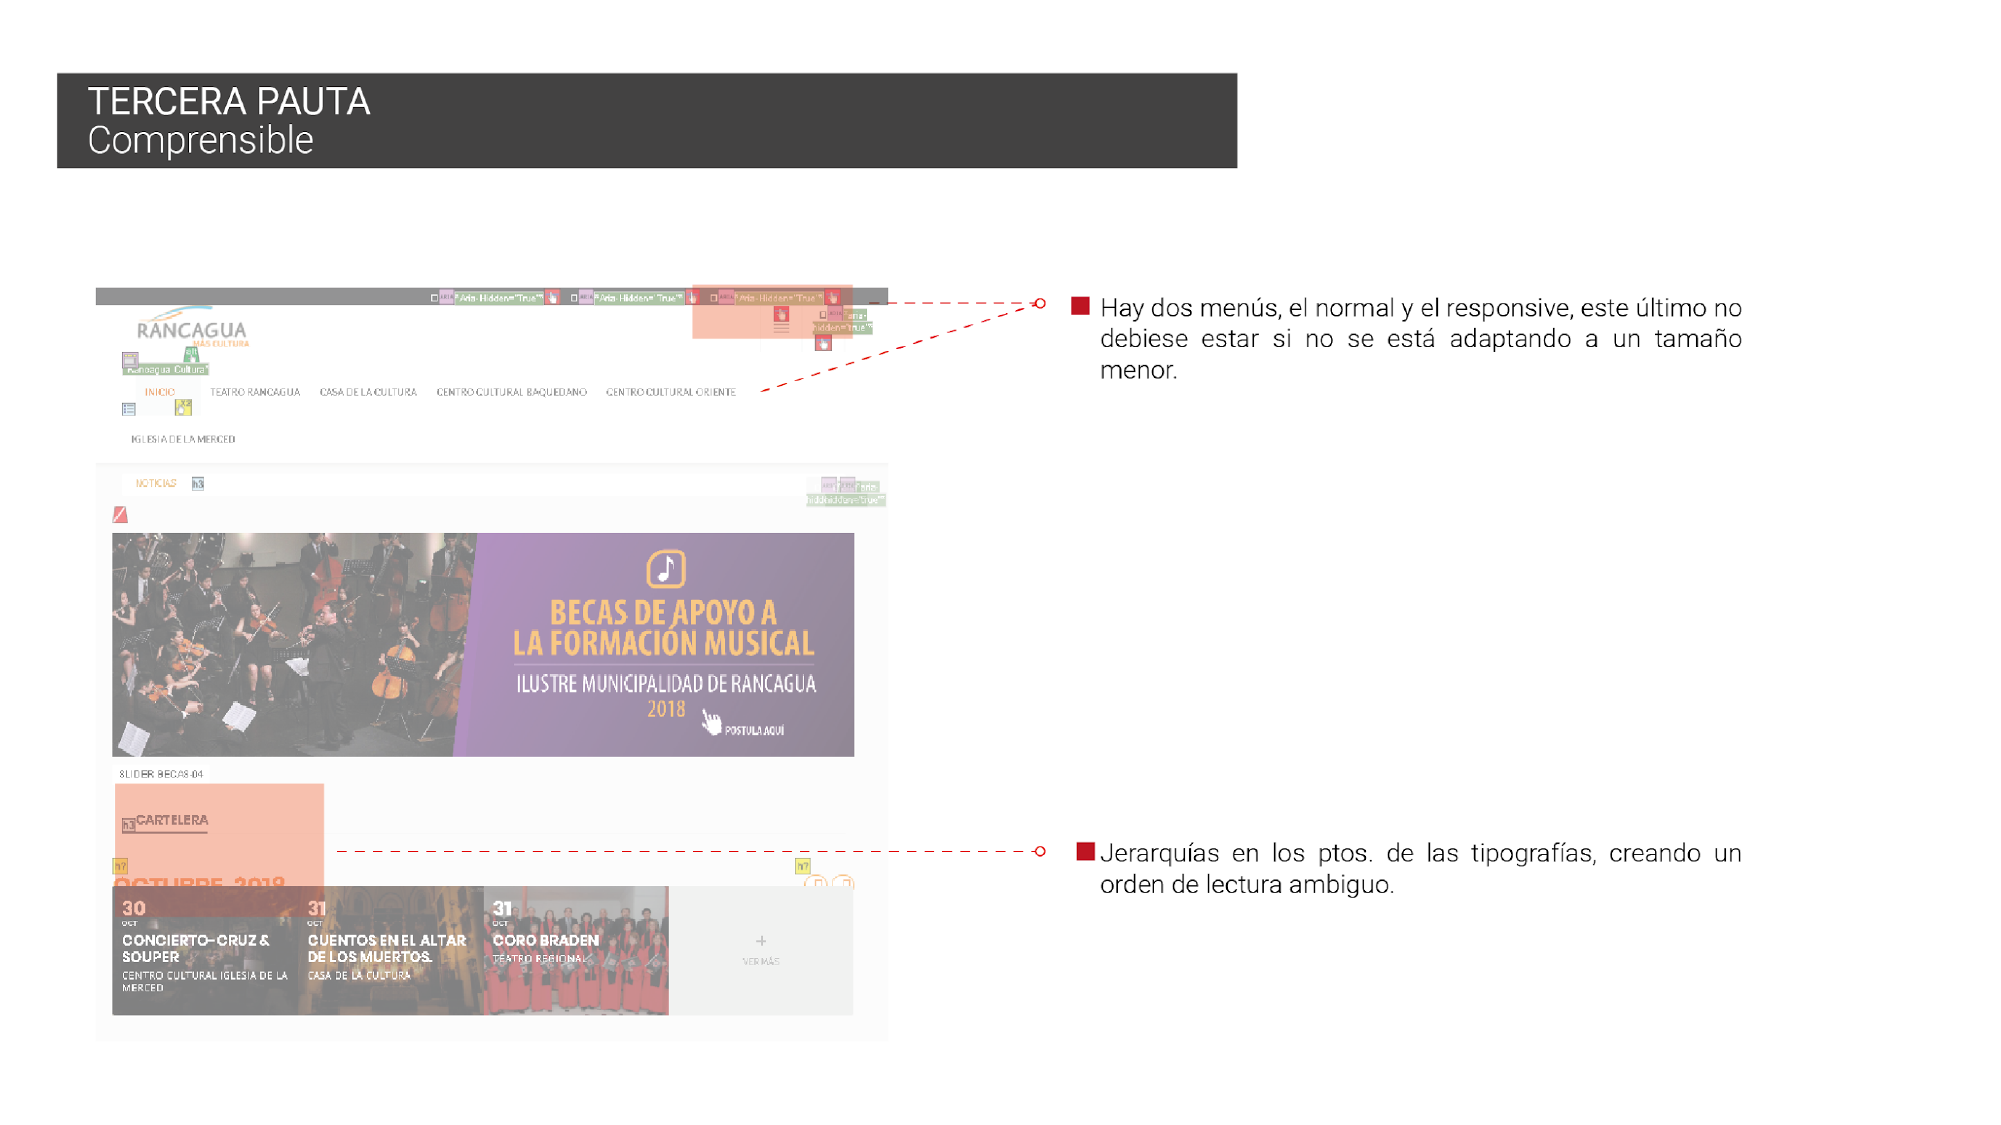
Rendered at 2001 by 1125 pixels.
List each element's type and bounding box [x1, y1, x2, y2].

picture [15, 24, 1831, 1068]
